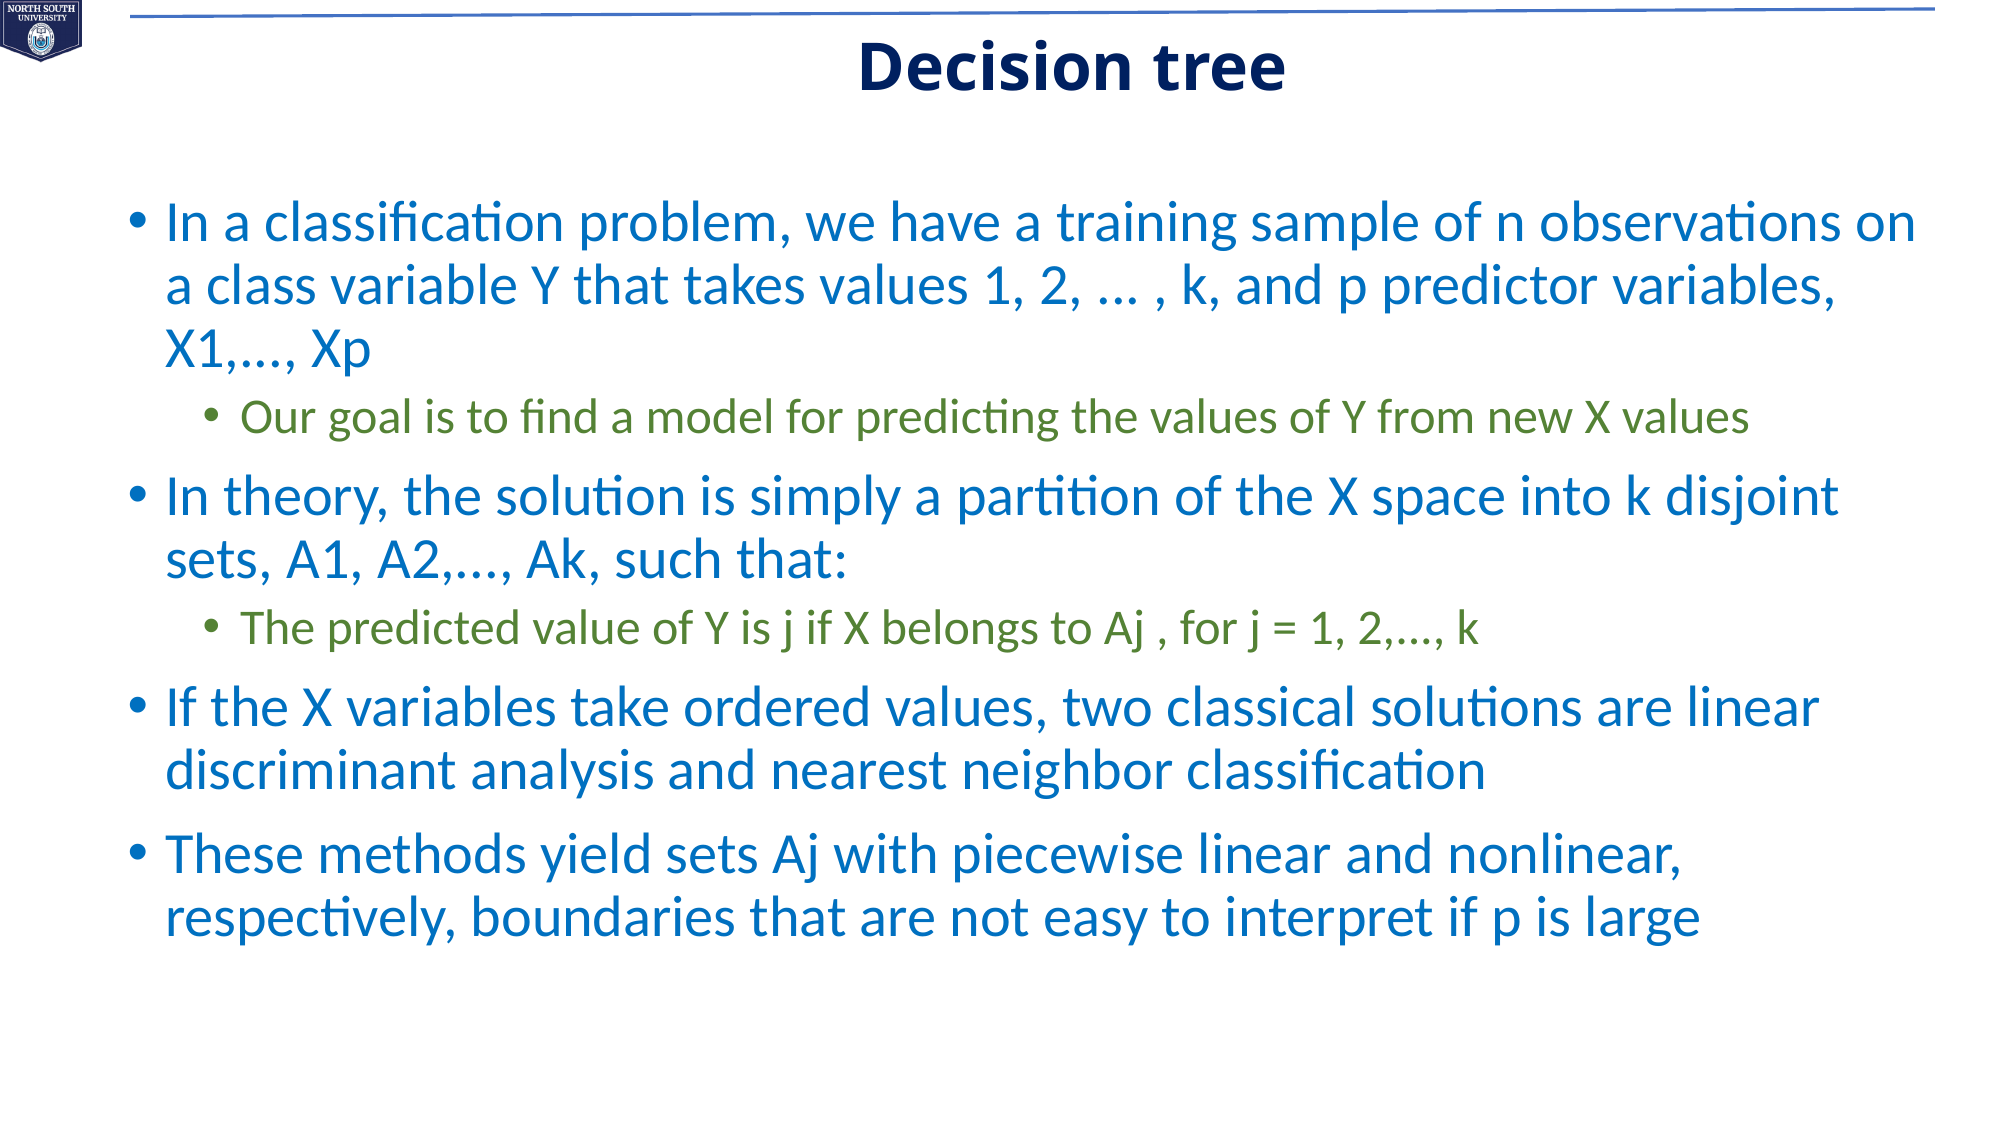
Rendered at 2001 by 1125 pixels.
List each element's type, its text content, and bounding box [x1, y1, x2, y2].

title Decision tree [209, 25, 1935, 112]
list In a classification problem, we have a training sample of n observations on a class variable Y that takes values 1, 2, ... , k, and p predictor variables, X1,..., Xp Our goal is to find a model for predicting the values of Y from new X values In theory, the solution is simply a partition of the X space into k disjoint sets, A1, A2,..., Ak, such that: The predicted value of Y is j if X belongs to Aj , for j = 1, 2,..., k If the X variables take ordered values, two classical solutions are linear discriminant analysis and nearest neighbor classification These methods yield sets Aj with piecewise linear and nonlinear, respectively, boundaries that are not easy to interpret if p is large [112, 183, 1970, 1043]
picture [0, 0, 82, 65]
